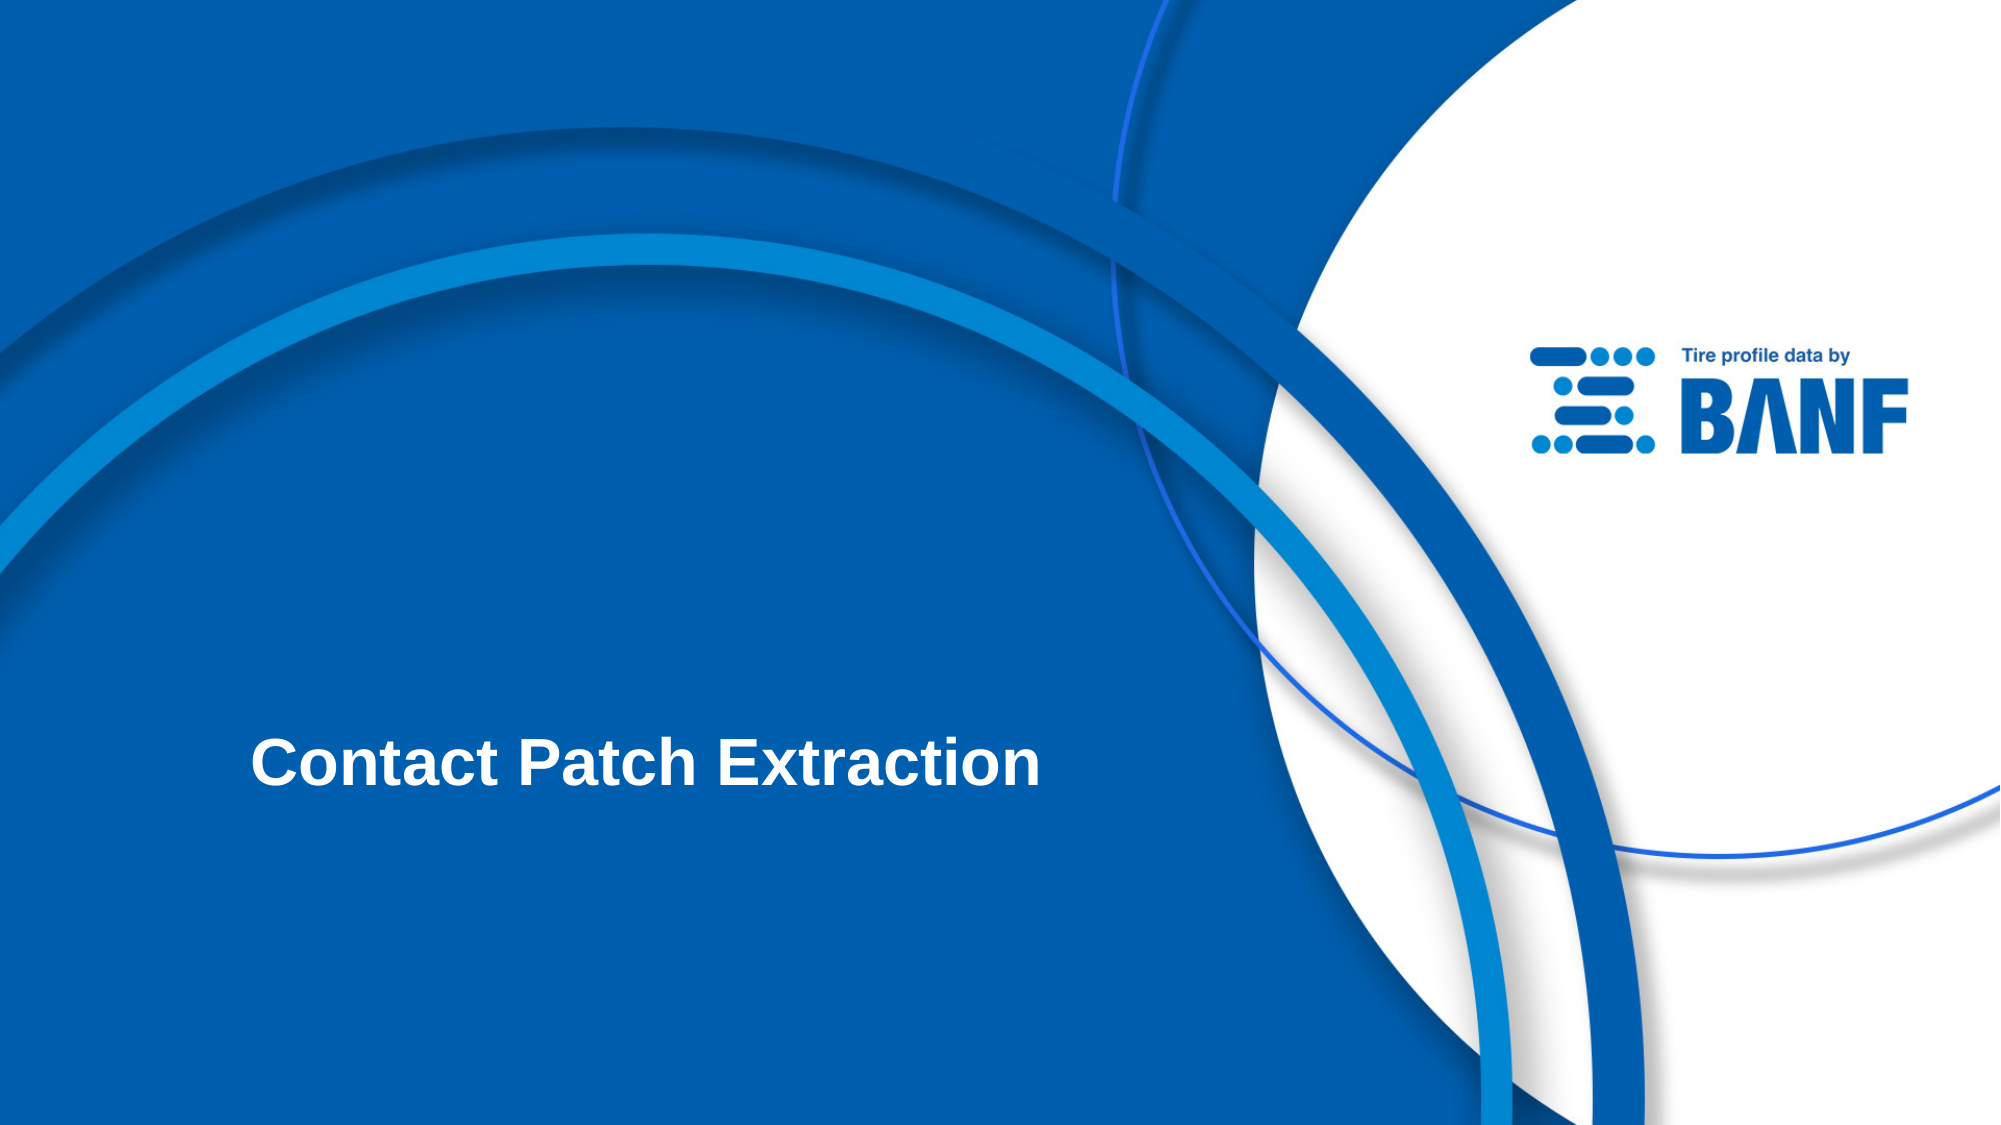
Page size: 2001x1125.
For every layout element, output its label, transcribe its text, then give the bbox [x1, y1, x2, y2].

text_box Contact Patch Extraction [37, 674, 1256, 807]
picture [0, 0, 2000, 1125]
